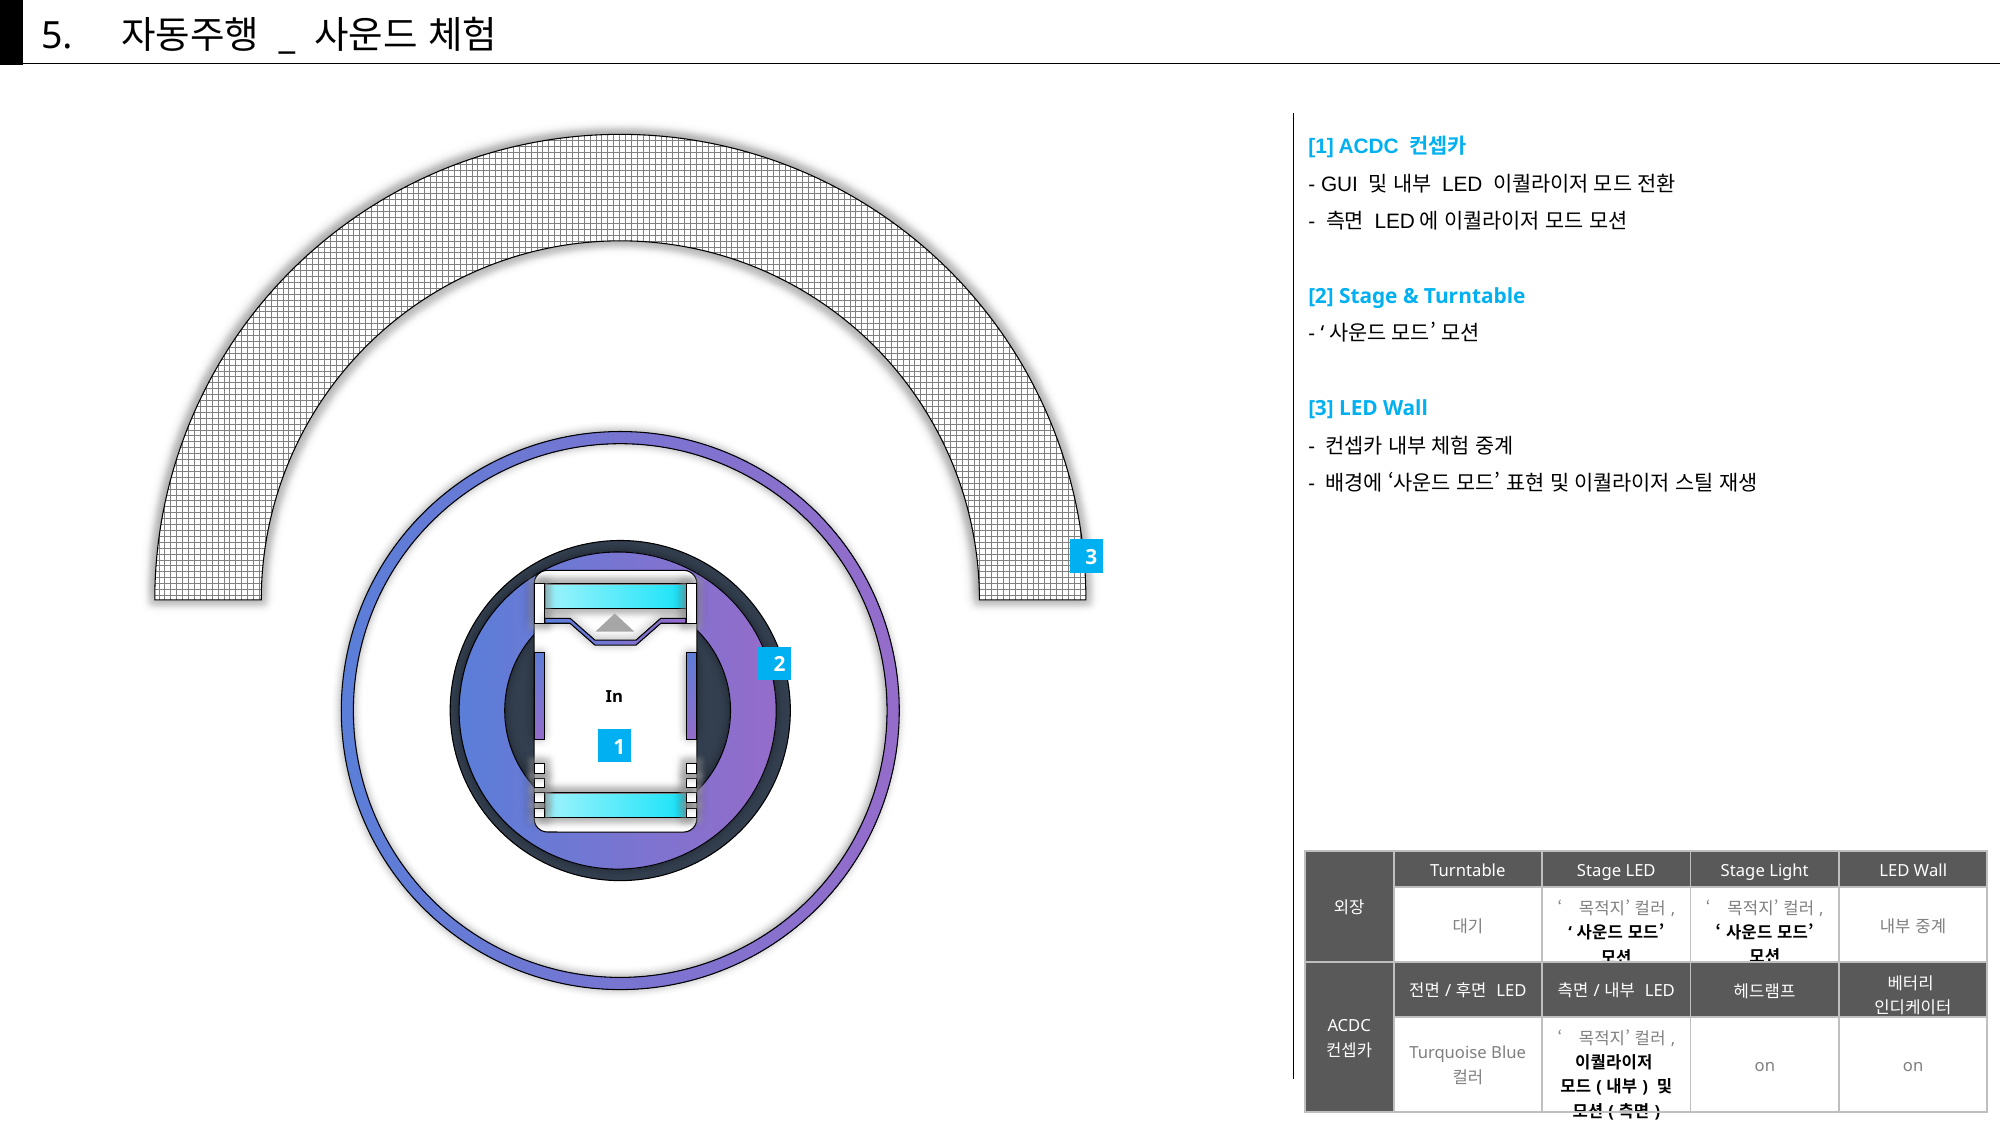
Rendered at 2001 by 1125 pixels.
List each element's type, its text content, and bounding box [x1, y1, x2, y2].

table_cell ‘목적지’ 컬러, ‘사운드 모드’ 모션 [1543, 888, 1690, 961]
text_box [0, 0, 2000, 64]
table_header 외장 [1306, 852, 1393, 961]
table_cell on [1840, 1018, 1986, 1111]
table_header LED Wall [1840, 852, 1986, 886]
table_cell ‘목적지’ 컬러, 이퀄라이저 모드(내부) 및 모션(측면) [1543, 1018, 1690, 1111]
table_cell ‘목적지’ 컬러, ‘사운드 모드’ 모션 [1691, 888, 1838, 961]
text_box [542, 550, 694, 570]
table_cell 내부 중계 [1840, 888, 1986, 961]
table_cell 전면/후면 LED [1395, 963, 1541, 1016]
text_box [534, 570, 697, 833]
table_cell Turquoise Blue 컬러 [1395, 1018, 1541, 1111]
table_cell 베터리 인디케이터 [1840, 963, 1986, 1016]
text_box 2 [758, 647, 791, 680]
table_cell 측면/내부 LED [1543, 963, 1690, 1016]
table_cell on [1691, 1018, 1838, 1111]
table_header Turntable [1395, 852, 1541, 886]
table_header Stage Light [1691, 852, 1838, 886]
text_box [153, 133, 1087, 601]
table_header Stage LED [1543, 852, 1690, 886]
text_box [449, 539, 792, 882]
table_cell 헤드램프 [1691, 963, 1838, 1016]
table_cell ACDC 컨셉카 [1306, 963, 1393, 1111]
text_box [1] ACDC 컨셉카 - GUI 및 내부 LED 이퀄라이저 모드 전환 - 측면 LED에 이퀄라이저 모드 모션 [2] Stage & Turntable - ‘사운드 모드’ 모션 [3] LED Wall - 컨셉카 내부 체험 중계 - 배경에 ‘사운드 모드’ 표현 및 이퀄라이저 스틸 재생 [1294, 112, 2000, 540]
text_box [340, 430, 901, 991]
text_box 3 [1070, 539, 1103, 573]
table_cell 대기 [1395, 888, 1541, 961]
text_box [458, 575, 778, 871]
